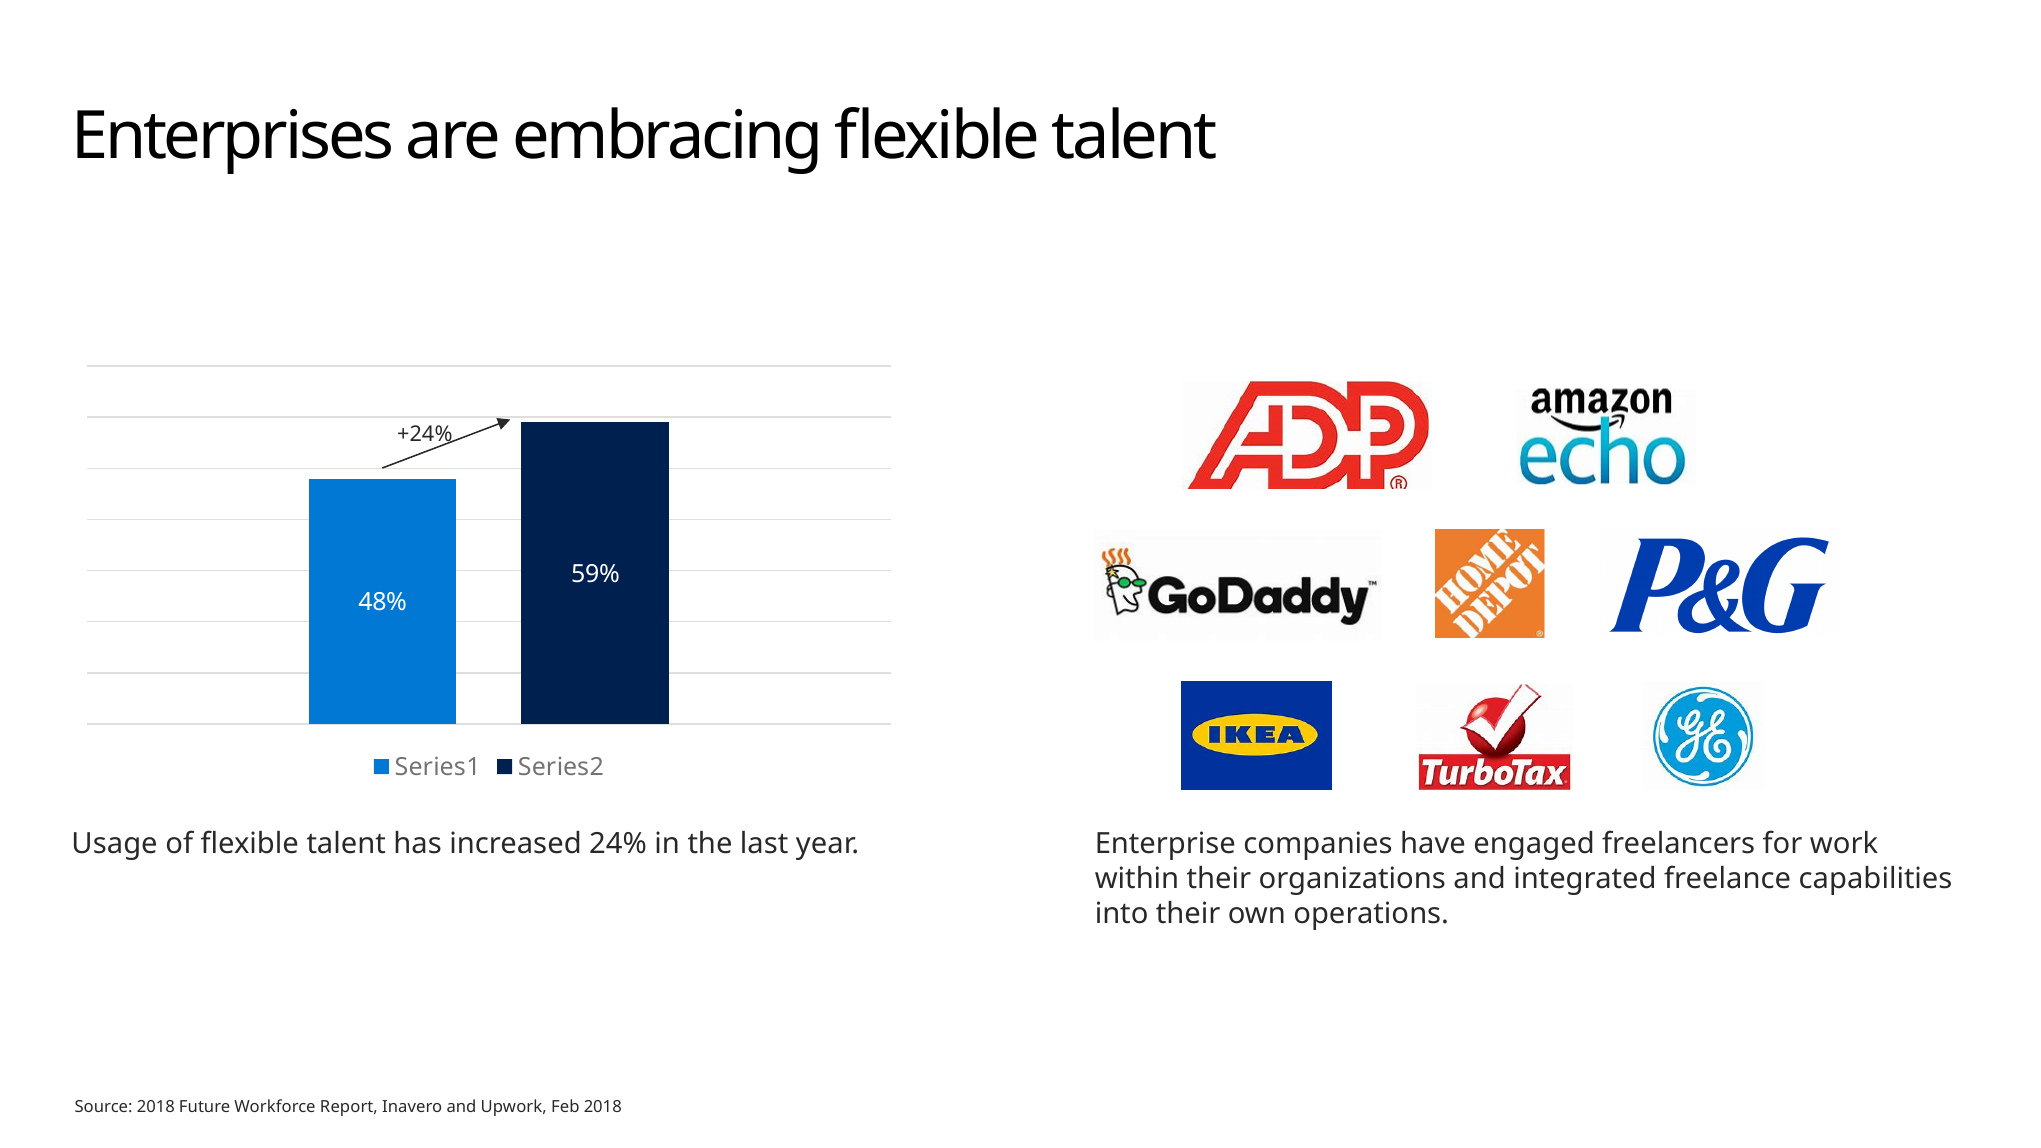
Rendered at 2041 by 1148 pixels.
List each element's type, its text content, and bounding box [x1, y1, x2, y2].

picture [1435, 529, 1545, 638]
chart [69, 357, 908, 791]
picture [1181, 681, 1334, 790]
picture [1093, 529, 1382, 641]
picture [1600, 529, 1840, 638]
list Enterprise companies have engaged freelancers for work within their organizations and integrated freelance capabilities into their own operations. [1094, 824, 1967, 931]
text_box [382, 419, 511, 469]
picture [1642, 681, 1765, 790]
text_box Source: 2018 Future Workforce Report, Inavero and Upwork, Feb 2018 [44, 1088, 681, 1125]
list Usage of flexible talent has increased 24% in the last year. [71, 824, 910, 860]
picture [1181, 380, 1443, 490]
title Enterprises are embracing flexible talent [71, 73, 1969, 198]
picture [1515, 380, 1696, 490]
picture [1416, 681, 1573, 790]
